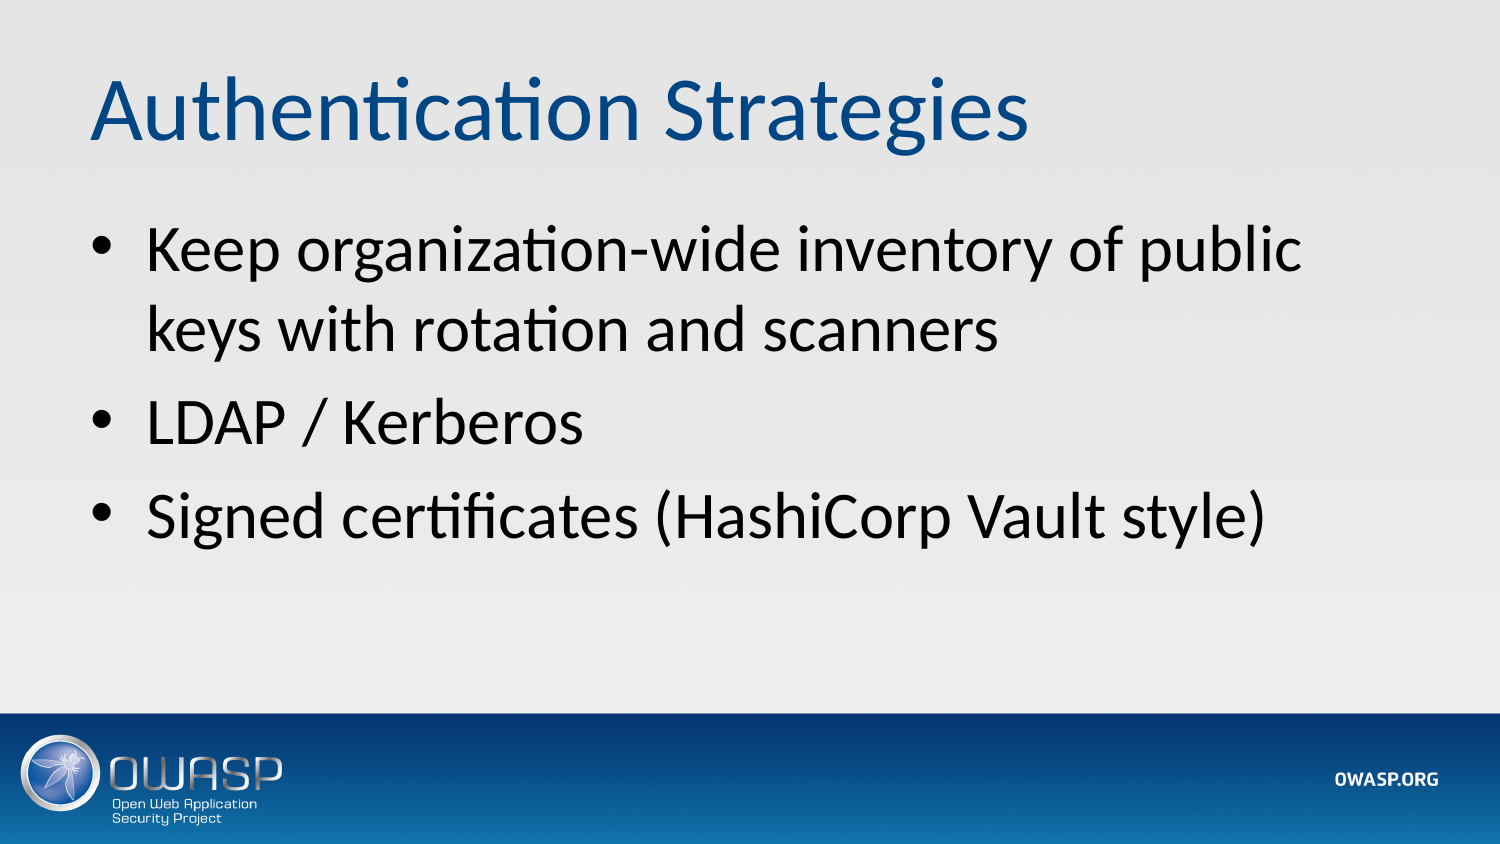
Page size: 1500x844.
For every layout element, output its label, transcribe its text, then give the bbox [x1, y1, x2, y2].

list Keep organization-wide inventory of public keys with rotation and scanners LDAP / Kerberos Signed certificates (HashiCorp Vault style) [75, 196, 1425, 705]
title Authentication Strategies [75, 33, 1425, 175]
picture [0, 0, 1500, 844]
